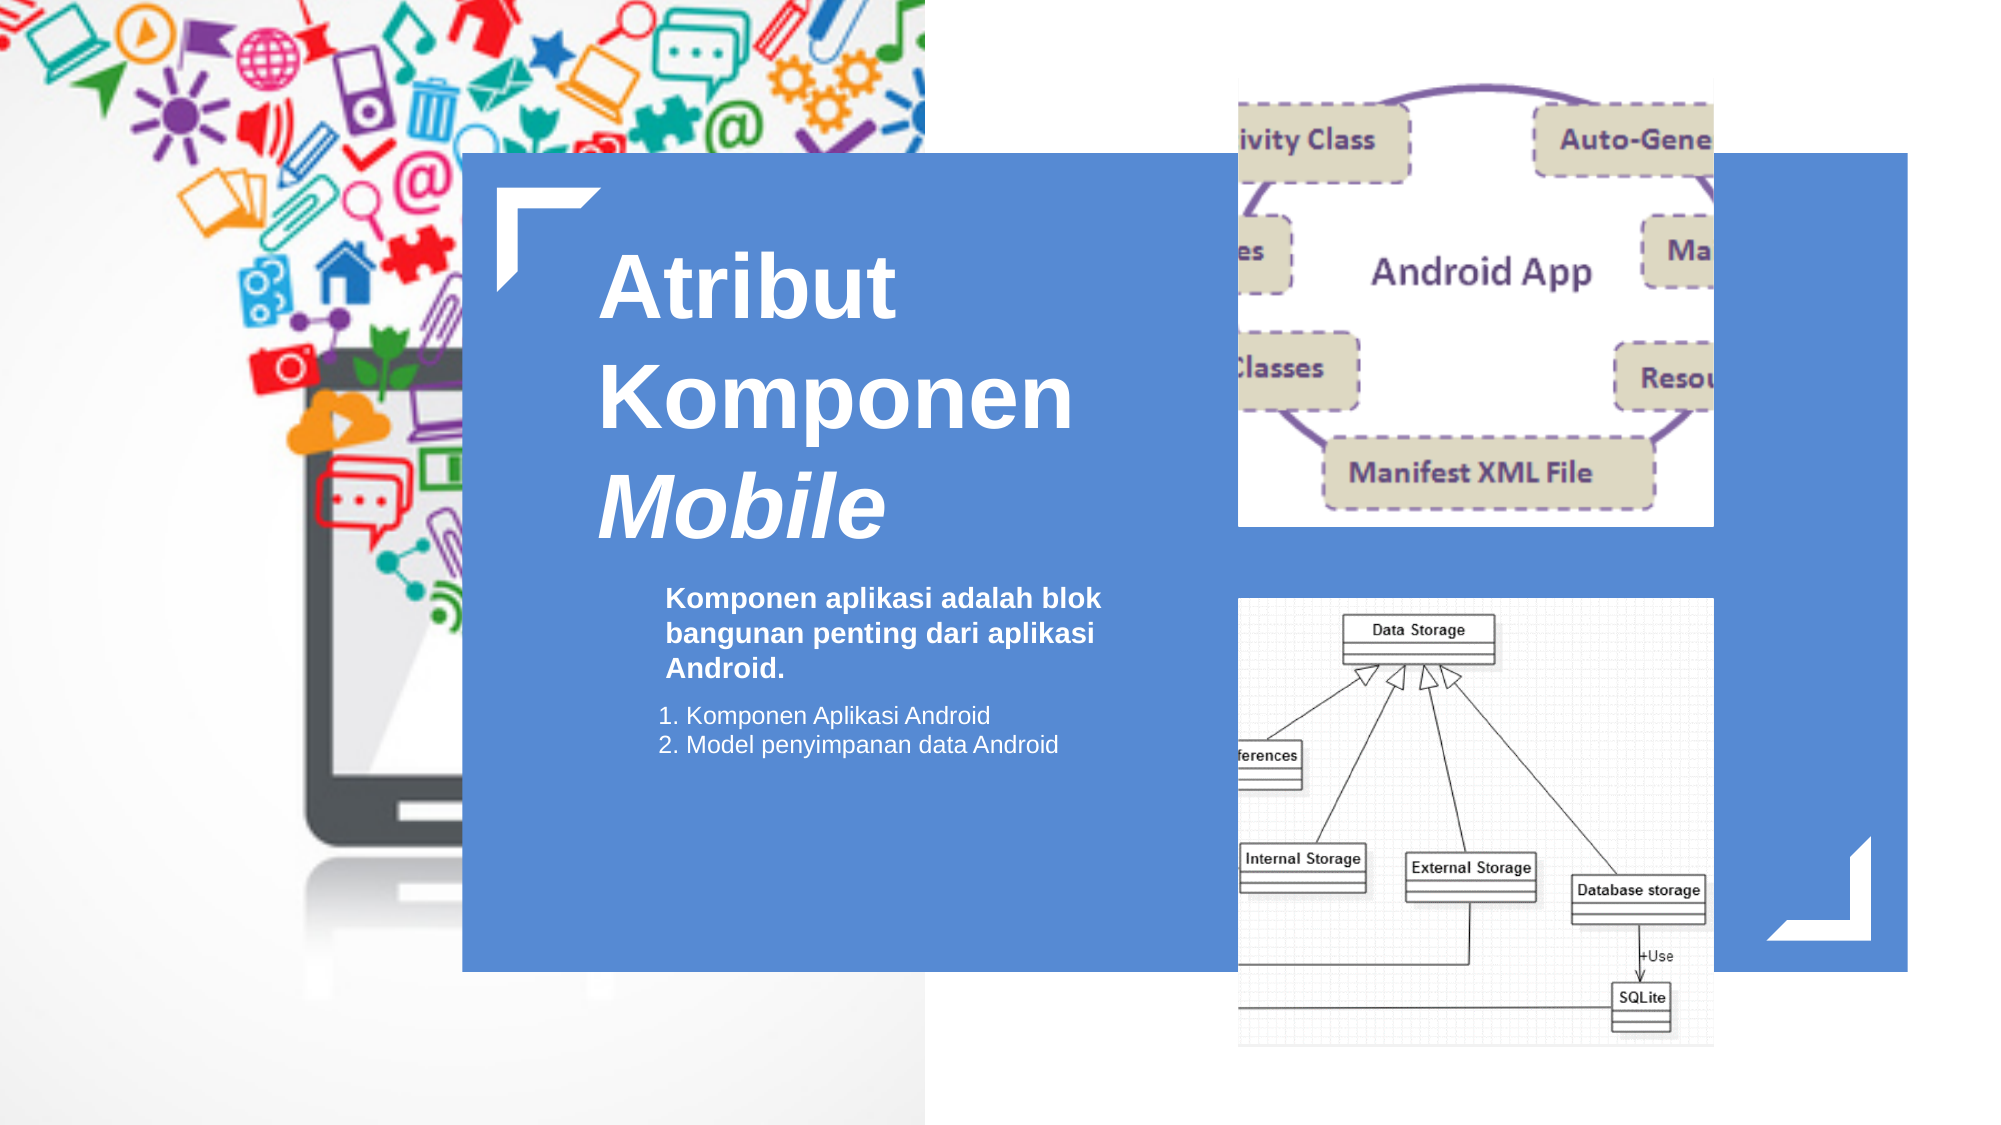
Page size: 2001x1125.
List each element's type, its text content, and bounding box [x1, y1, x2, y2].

text_box [1763, 833, 1872, 942]
picture [1238, 78, 1714, 527]
text_box Atribut Komponen Mobile [925, 219, 1146, 564]
picture [1238, 598, 1714, 1047]
text_box Komponen aplikasi adalah blok bangunan penting dari aplikasi Android. [925, 572, 1146, 691]
text_box 1. Komponen Aplikasi Android 2. Model penyimpanan data Android [925, 691, 1146, 767]
picture [0, 0, 925, 1125]
text_box [925, 152, 1909, 973]
